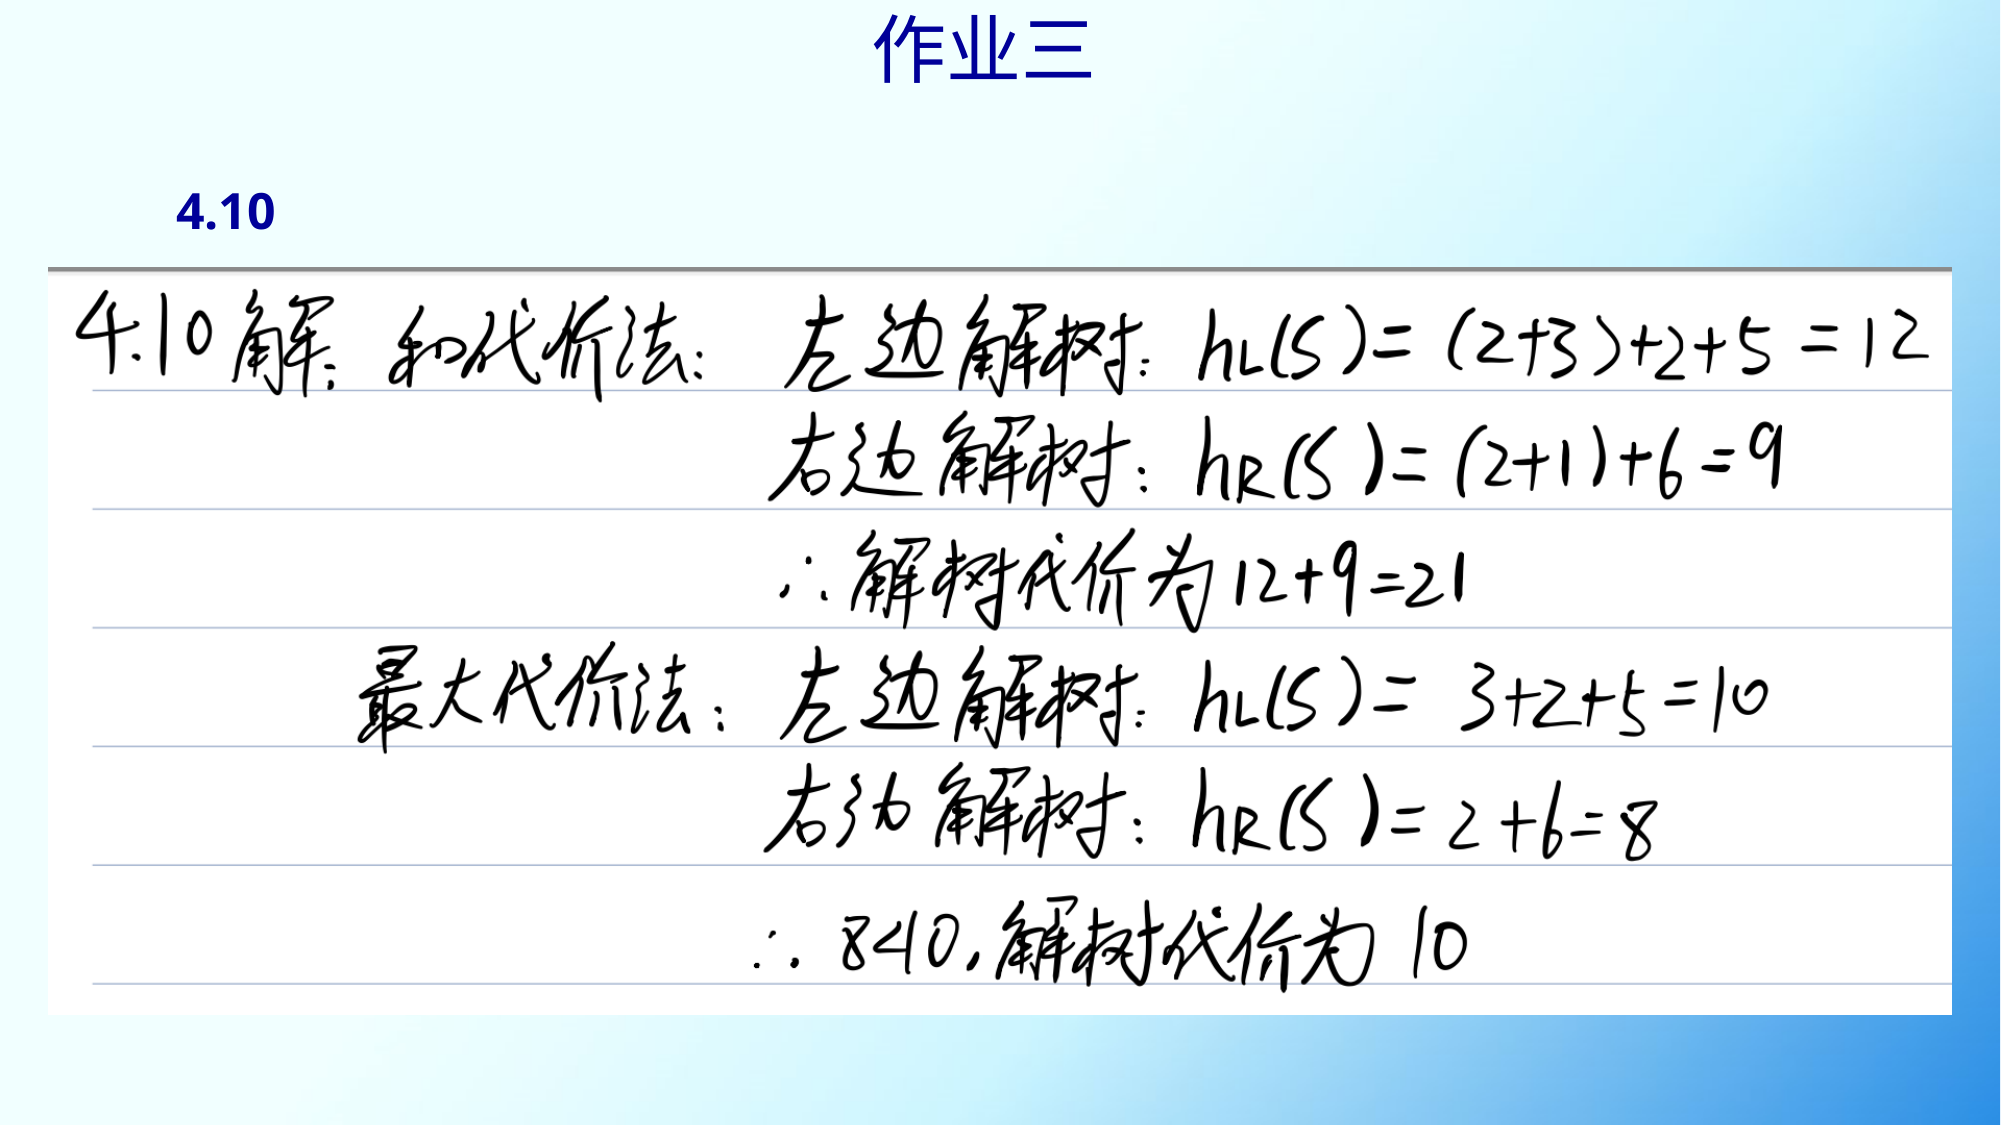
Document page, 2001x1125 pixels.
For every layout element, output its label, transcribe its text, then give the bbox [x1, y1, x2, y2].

title 4.10 [161, 159, 1807, 267]
text_box 作业三 [308, 0, 1659, 107]
picture [0, 0, 2001, 1125]
